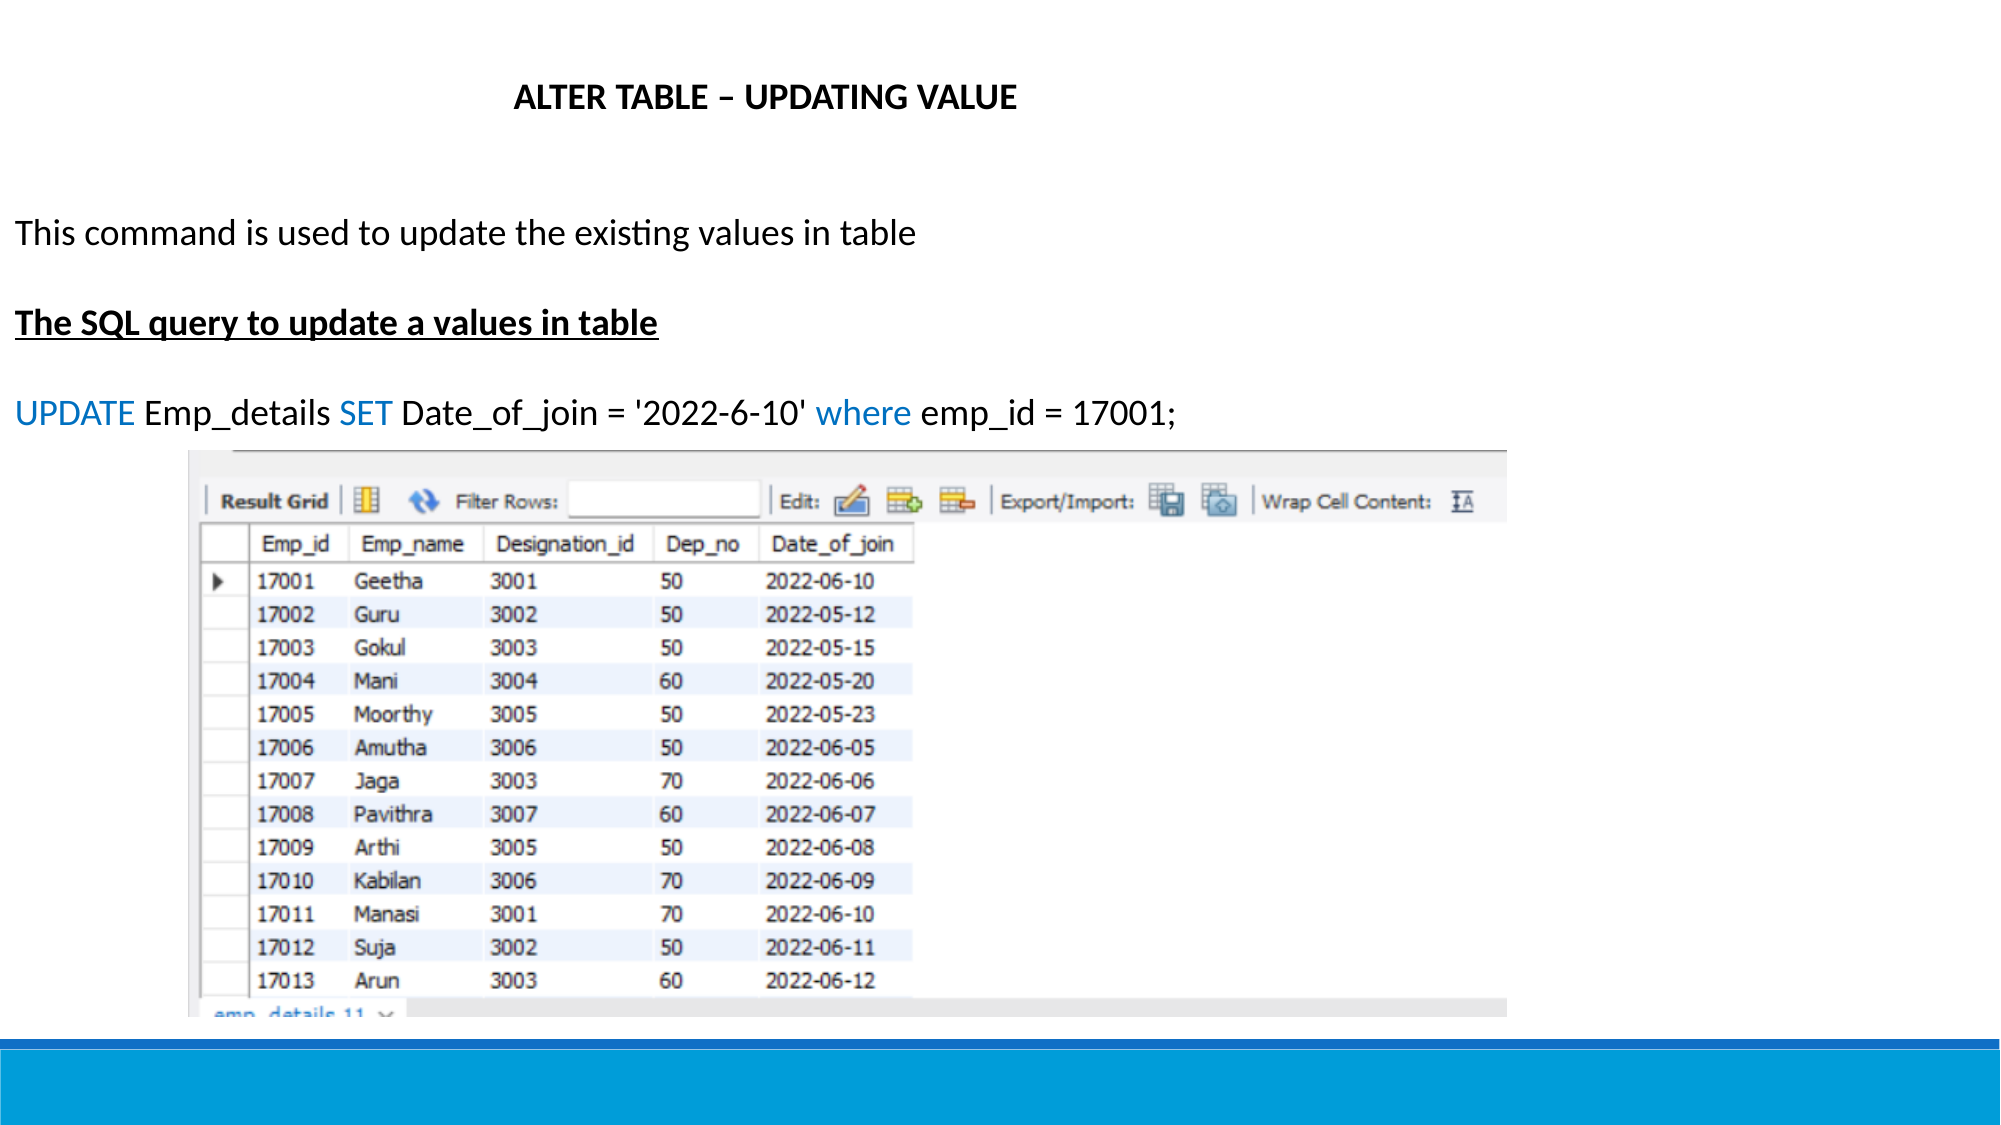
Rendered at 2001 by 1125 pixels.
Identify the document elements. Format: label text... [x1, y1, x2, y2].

text_box This command is used to update the existing values in table The SQL query to update a values in table UPDATE Emp_details SET Date_of_join = '2022-6-10' where emp_id = 17001; [0, 141, 1678, 499]
picture [187, 449, 1508, 1017]
text_box ALTER TABLE – UPDATING VALUE [171, 56, 1361, 132]
